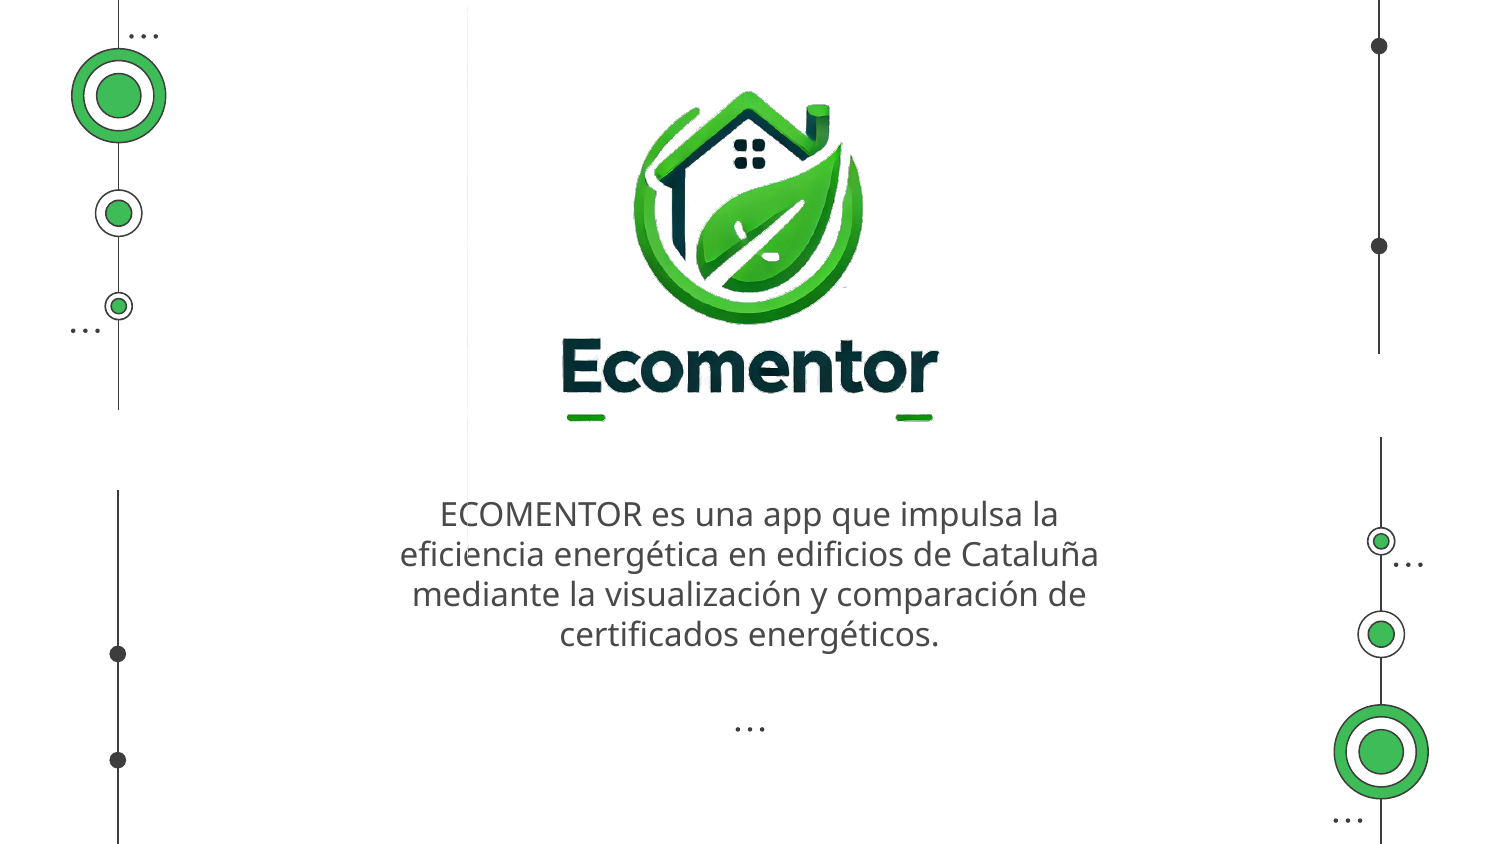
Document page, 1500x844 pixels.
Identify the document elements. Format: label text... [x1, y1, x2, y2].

picture [467, 0, 1033, 557]
subtitle ECOMENTOR es una app que impulsa la eficiencia energética en edificios de Cataluña mediante la visualización y comparación de certificados energéticos. [355, 477, 1145, 664]
